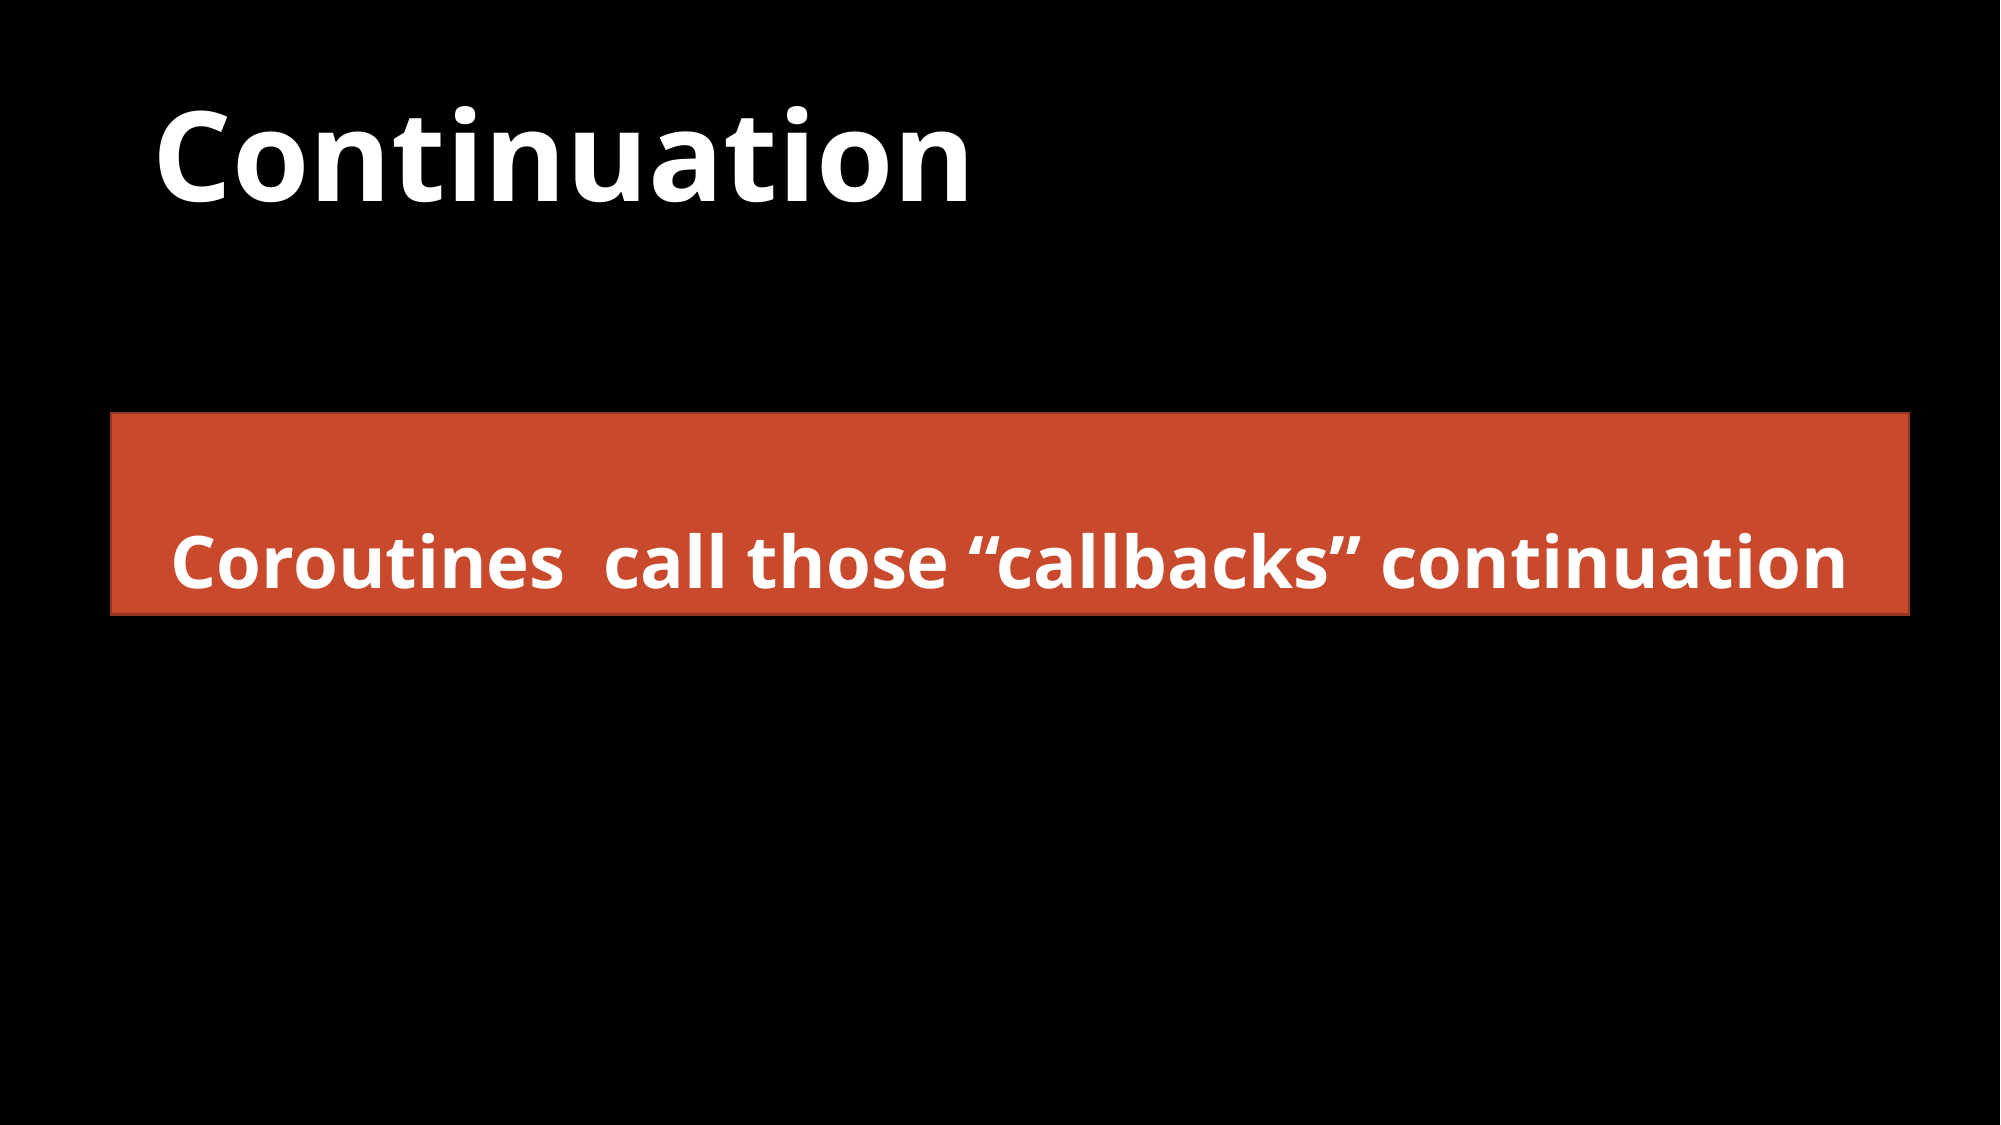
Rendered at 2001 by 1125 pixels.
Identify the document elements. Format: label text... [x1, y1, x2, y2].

title Continuation [137, 59, 1863, 278]
list Coroutines call those “callbacks” continuation [110, 412, 1910, 616]
